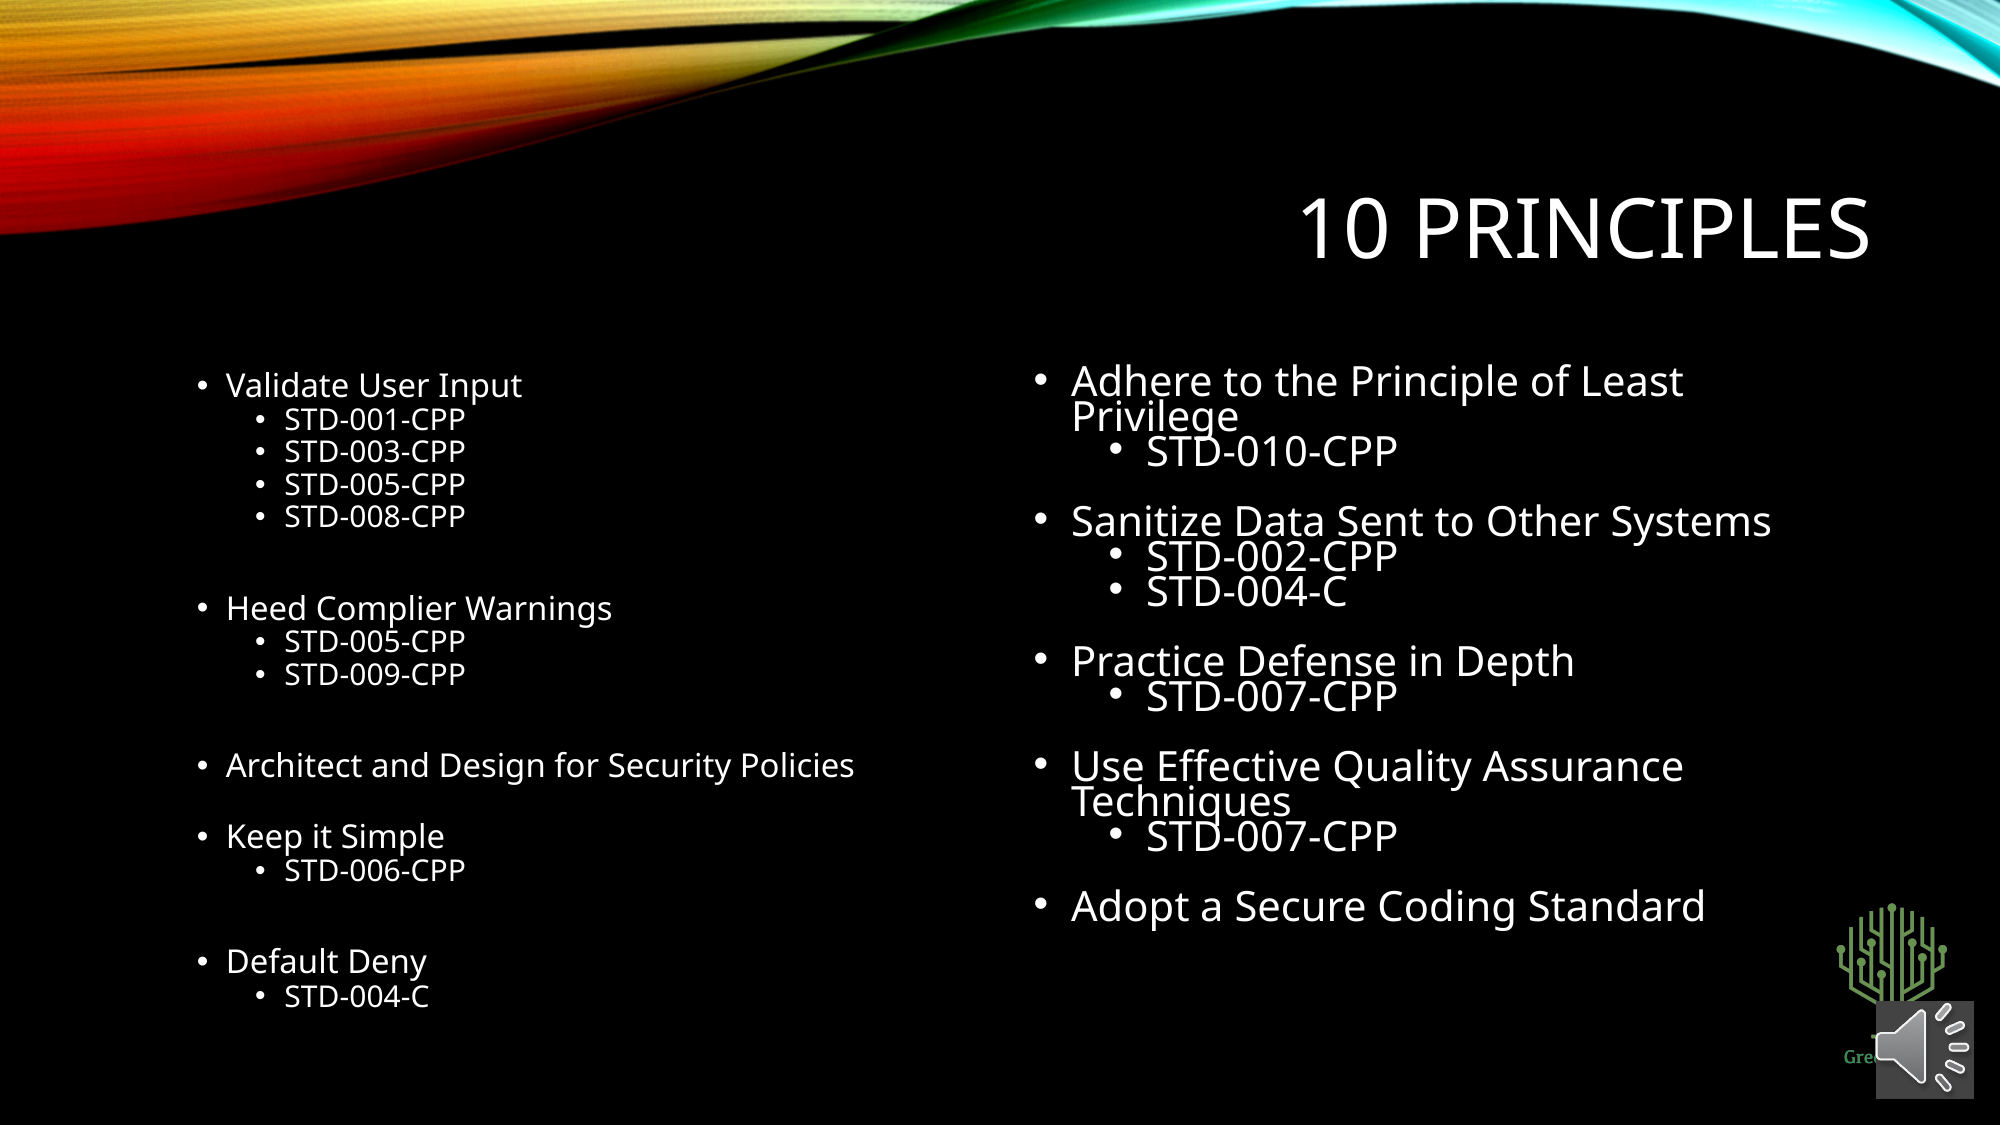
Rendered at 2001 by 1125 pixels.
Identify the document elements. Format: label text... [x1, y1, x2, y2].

list Validate User Input STD-001-CPP STD-003-CPP STD-005-CPP STD-008-CPP Heed Complier Warnings STD-005-CPP STD-009-CPP Architect and Design for Security Policies Keep it Simple STD-006-CPP Default Deny STD-004-C [181, 361, 923, 1022]
picture [0, 0, 2000, 237]
text_box Adhere to the Principle of Least Privilege STD-010-CPP Sanitize Data Sent to Other Systems STD-002-CPP STD-004-C Practice Defense in Depth STD-007-CPP Use Effective Quality Assurance Techniques STD-007-CPP Adopt a Secure Coding Standard [999, 361, 1819, 936]
title 10 PRINCIPLES [474, 125, 1888, 338]
picture [1817, 892, 1976, 1101]
